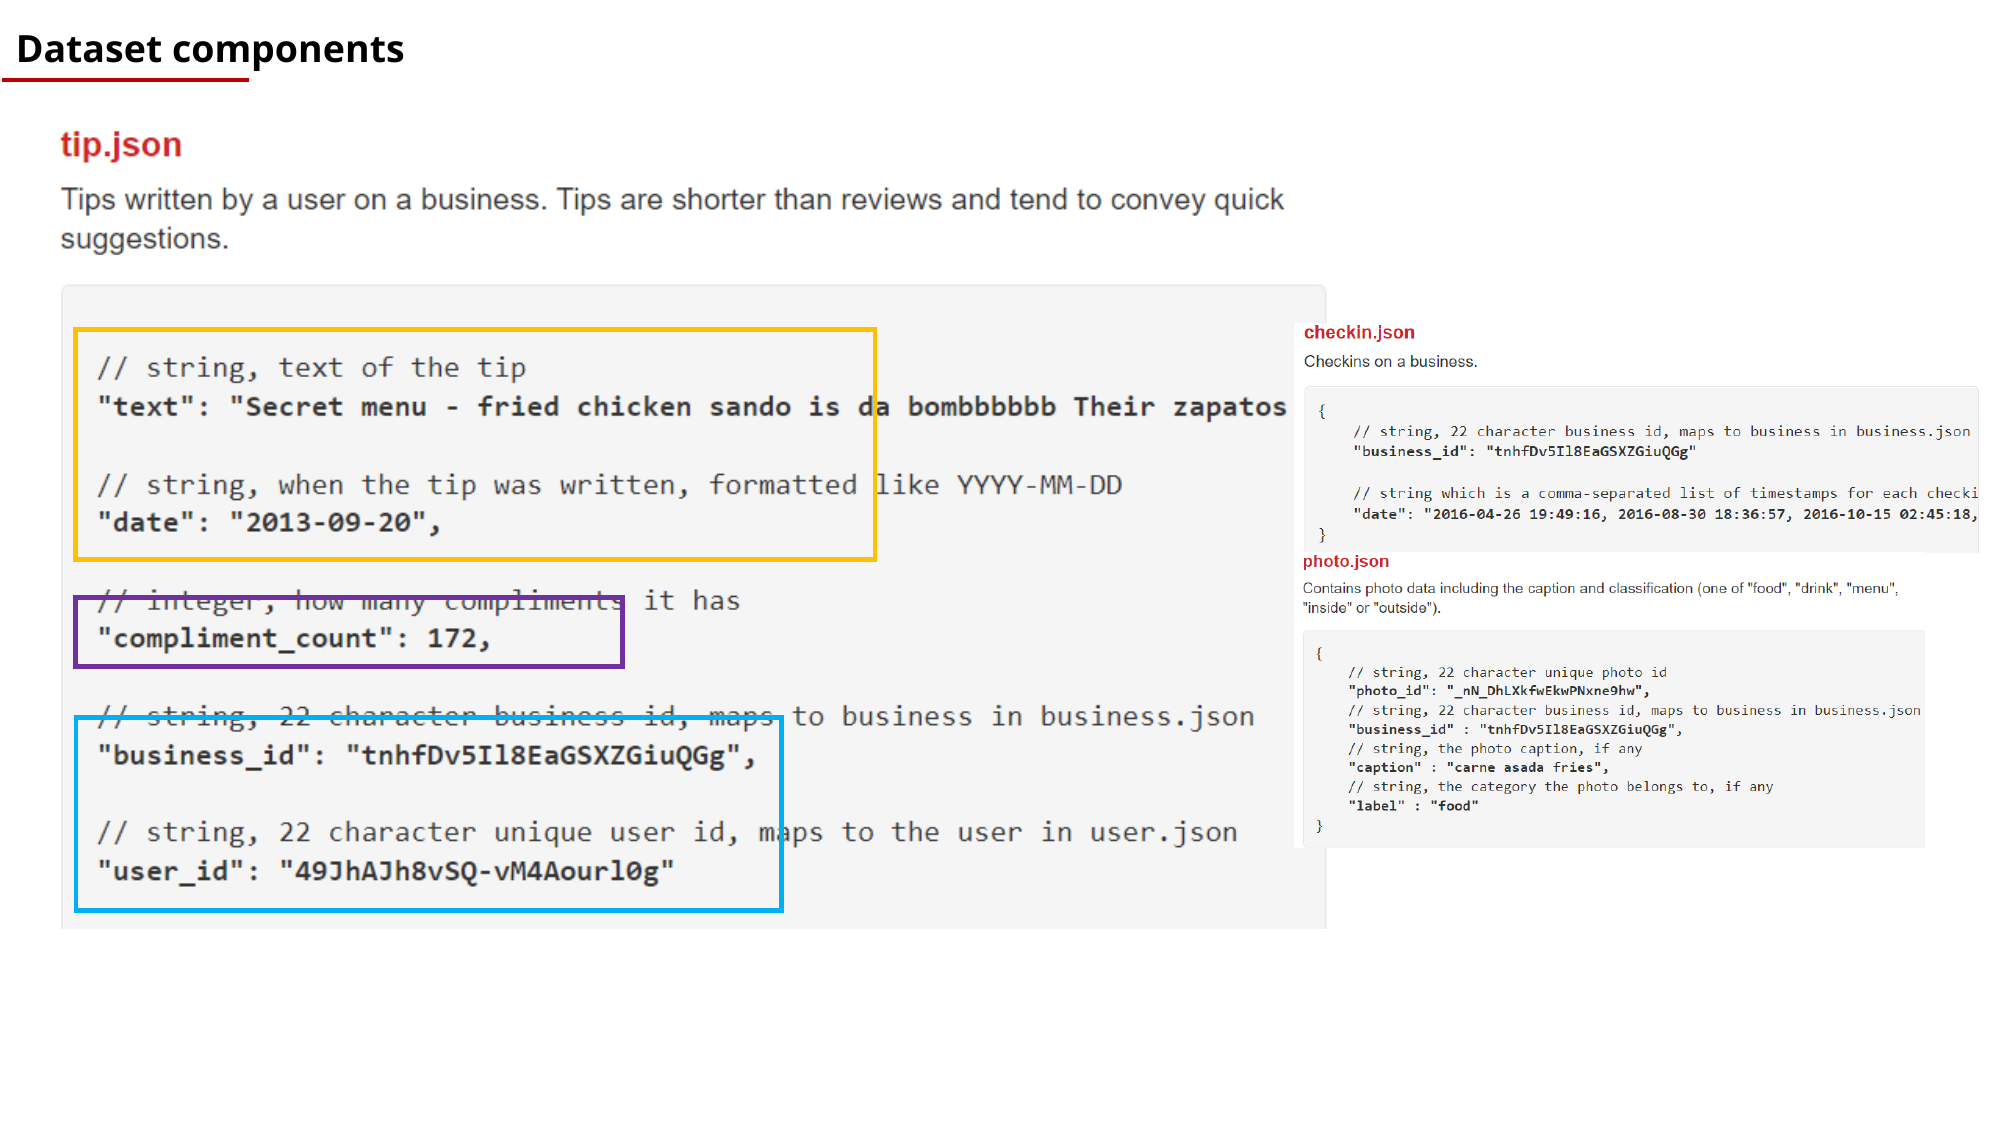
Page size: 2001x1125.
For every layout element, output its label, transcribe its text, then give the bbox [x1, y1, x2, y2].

text_box Dataset components [1, 18, 421, 78]
picture [49, 119, 1990, 929]
